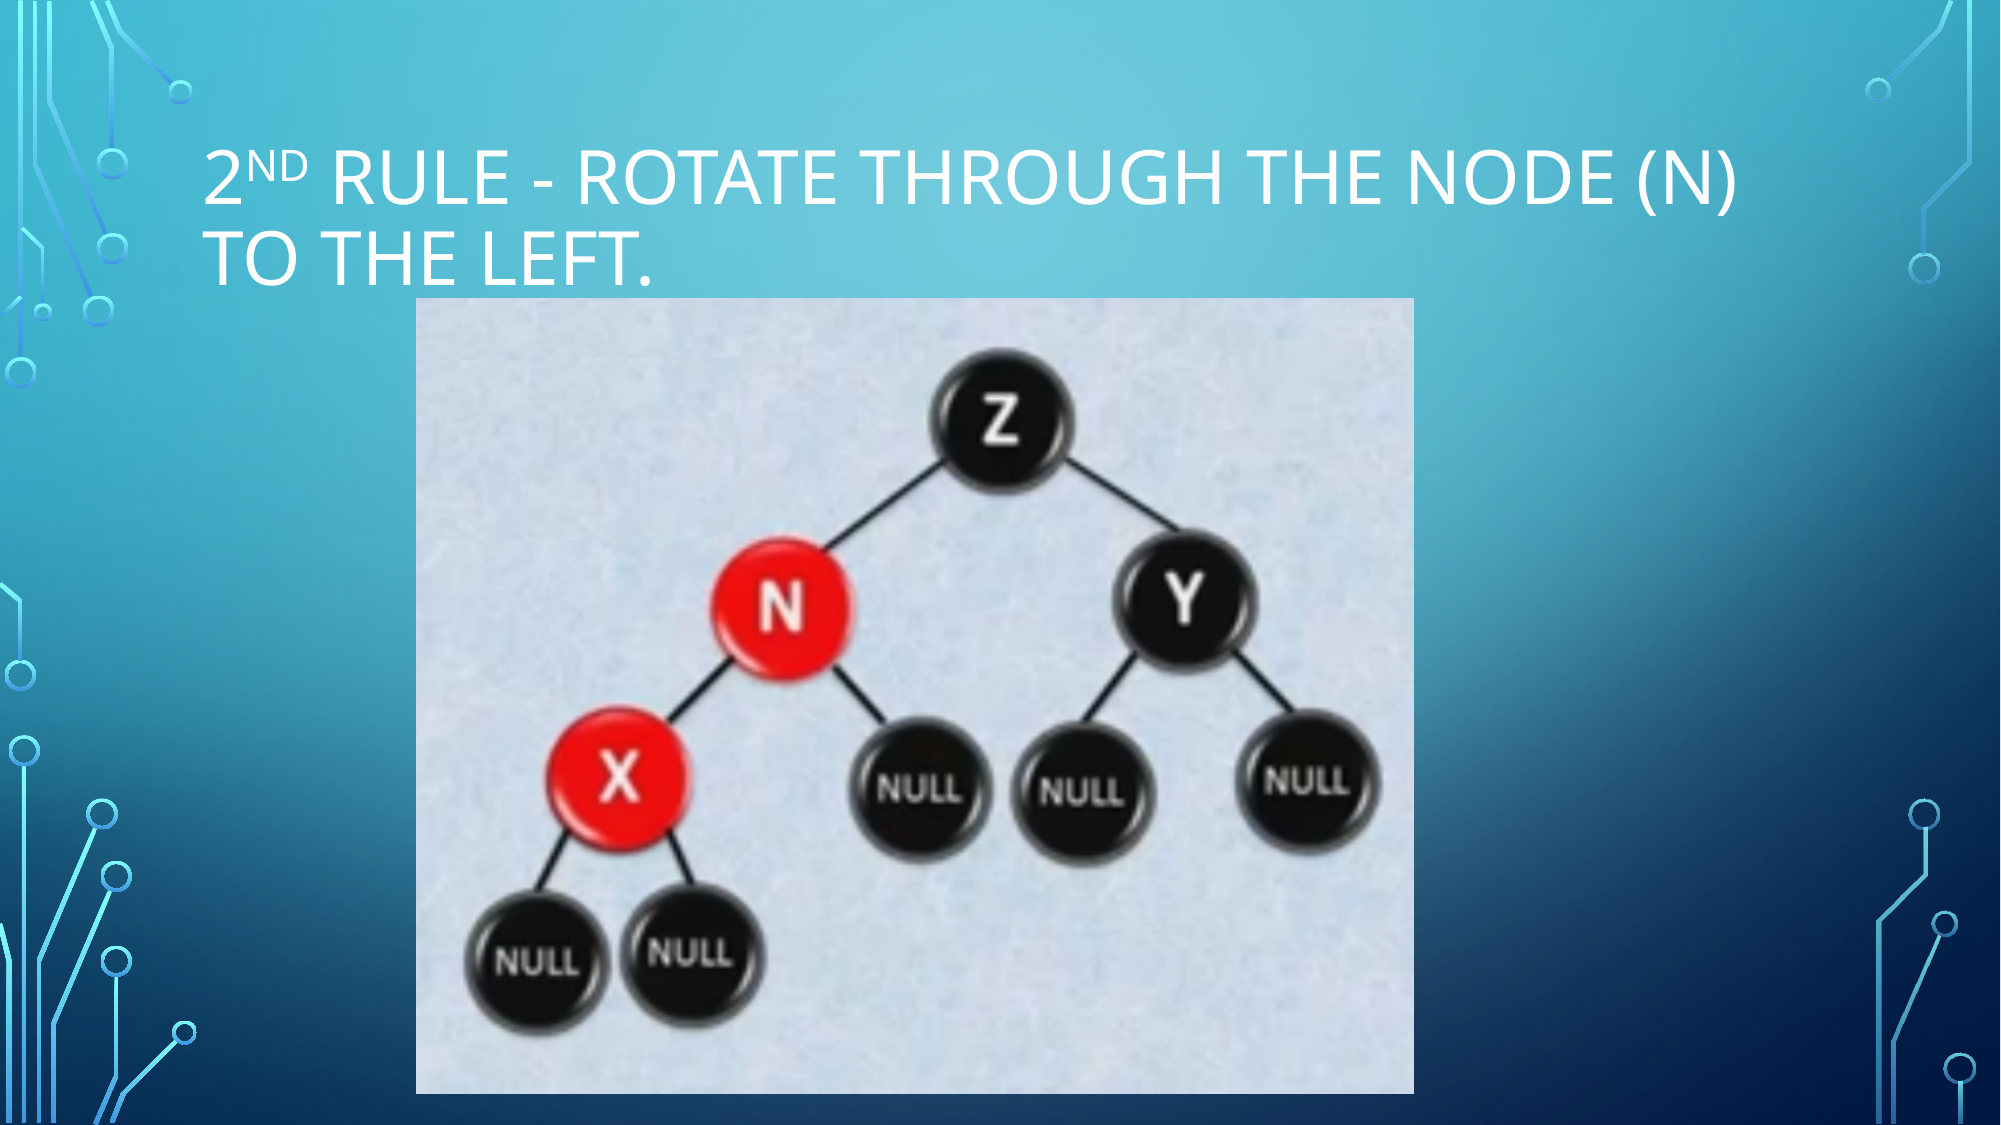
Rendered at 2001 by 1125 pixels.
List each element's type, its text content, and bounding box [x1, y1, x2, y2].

title 2nd RULE - Rotate through the node (N) to the left. [187, 101, 1813, 340]
picture [415, 298, 1414, 1094]
